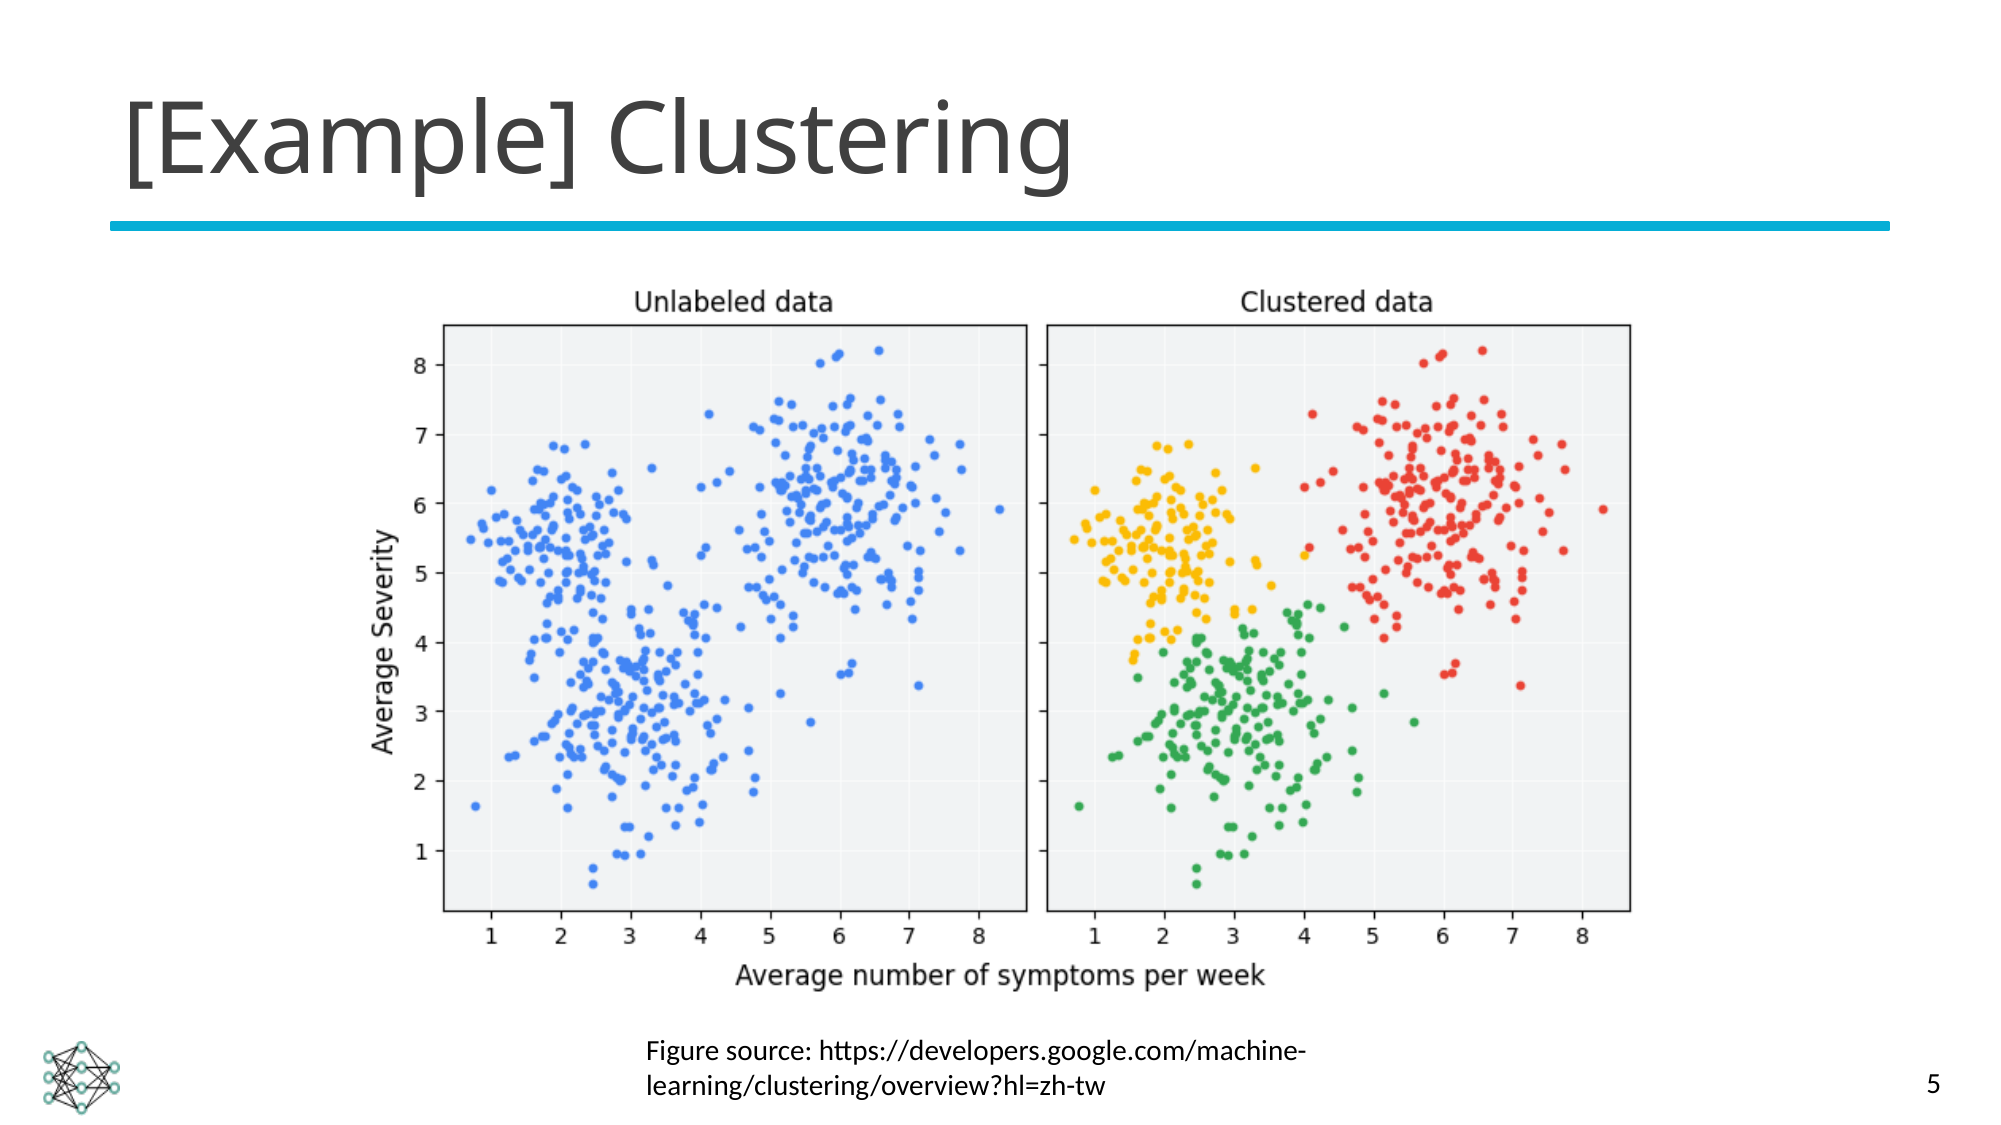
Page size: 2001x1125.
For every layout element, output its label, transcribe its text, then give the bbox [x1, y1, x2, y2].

picture [356, 274, 1644, 1007]
title [Example] Clustering [107, 58, 1899, 228]
picture [43, 1041, 120, 1116]
slide_number 5 [1740, 1052, 1957, 1113]
text_box Figure source: https://developers.google.com/machine-learning/clustering/overview?hl=zh-tw [631, 1023, 1338, 1109]
